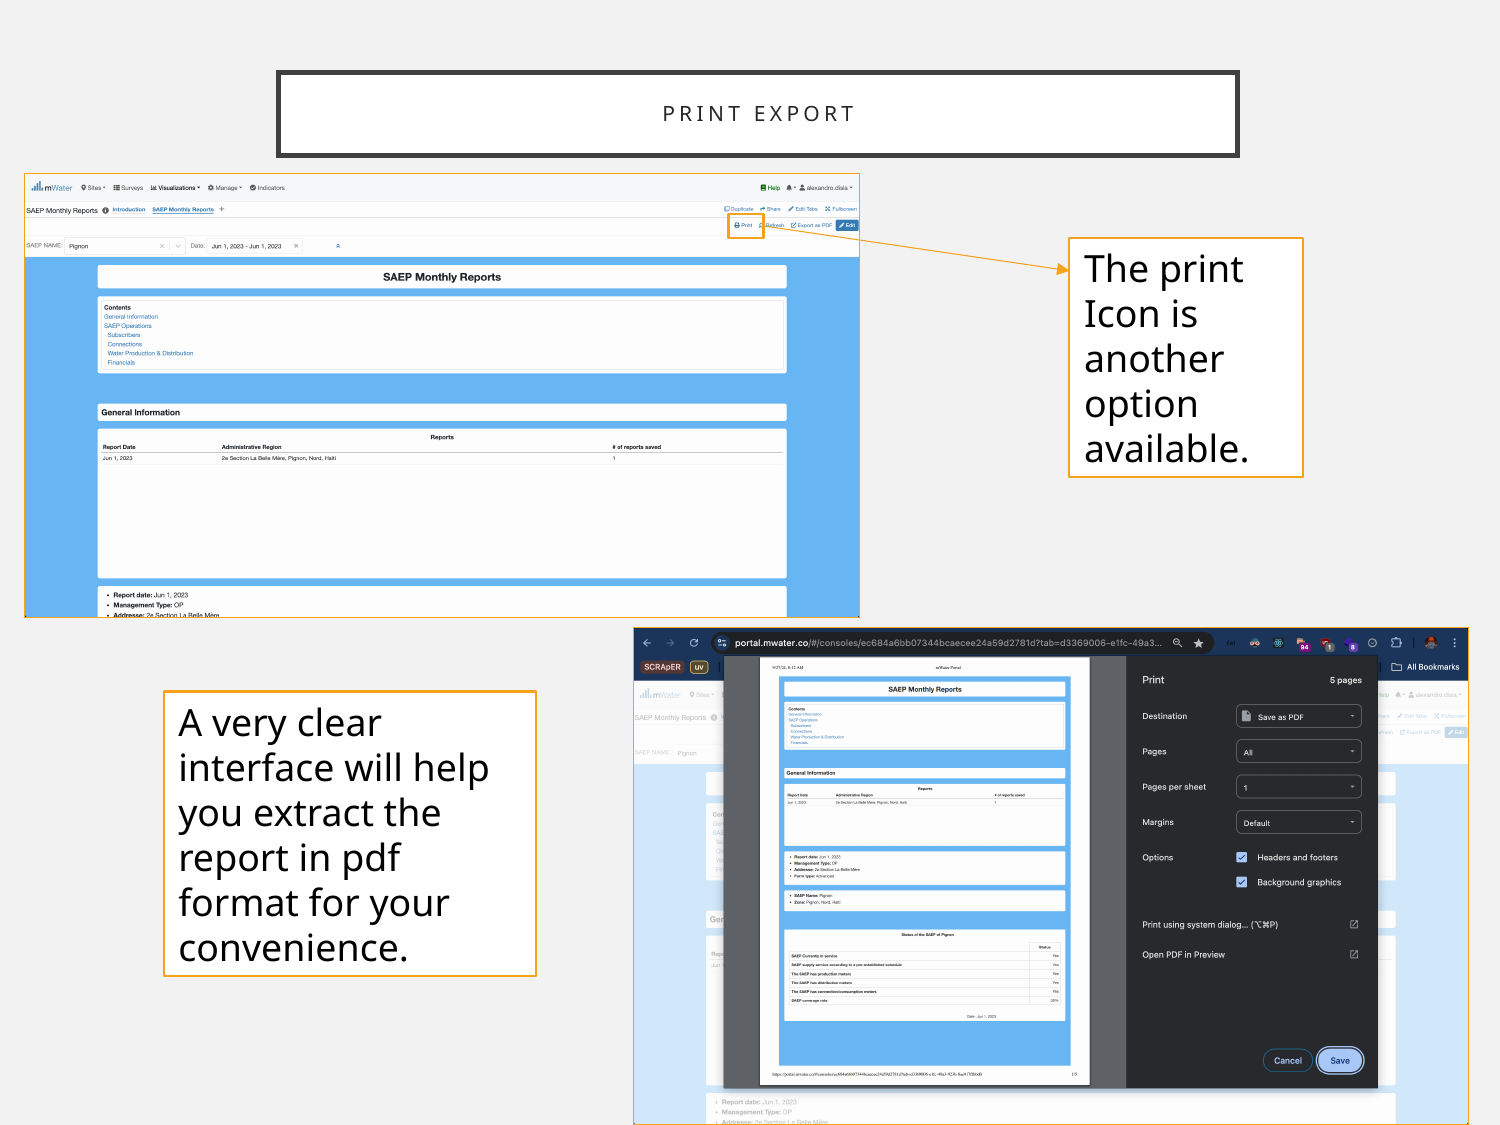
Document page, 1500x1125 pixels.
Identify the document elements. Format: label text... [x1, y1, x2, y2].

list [24, 173, 860, 618]
title Print Export [276, 70, 1240, 158]
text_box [763, 225, 1070, 271]
picture [633, 627, 1469, 1125]
text_box The print Icon is another option available. [1068, 237, 1304, 478]
text_box A very clear interface will help you extract the report in pdf format for your convenience. [163, 690, 537, 977]
